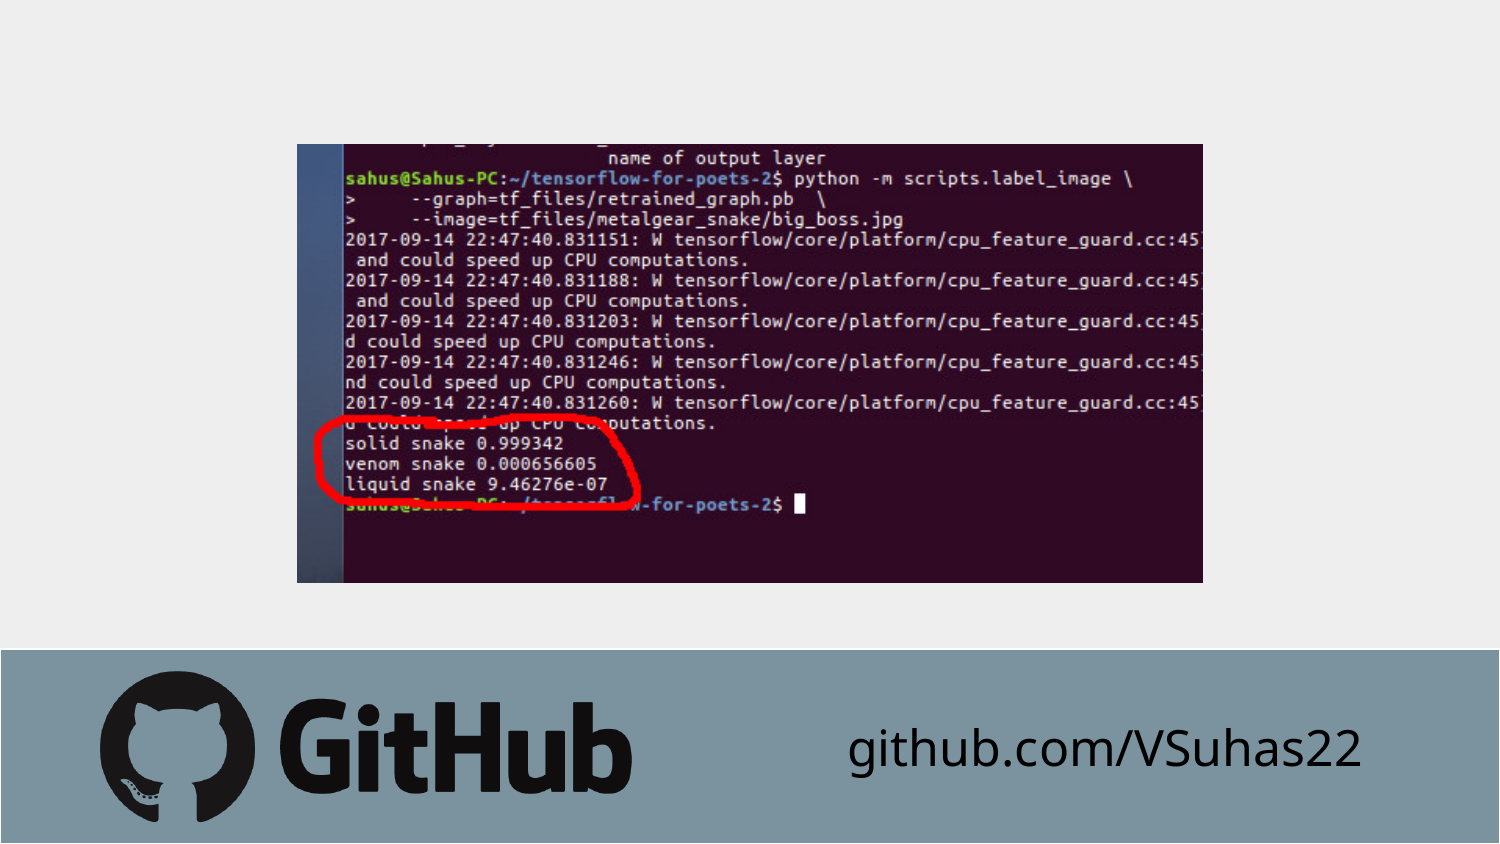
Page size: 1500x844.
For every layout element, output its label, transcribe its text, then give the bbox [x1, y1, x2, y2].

picture [297, 144, 1203, 583]
text_box github.com/VSuhas22 [823, 701, 1387, 792]
text_box [0, 648, 8, 844]
text_box [721, 648, 1500, 844]
picture [13, 615, 718, 844]
